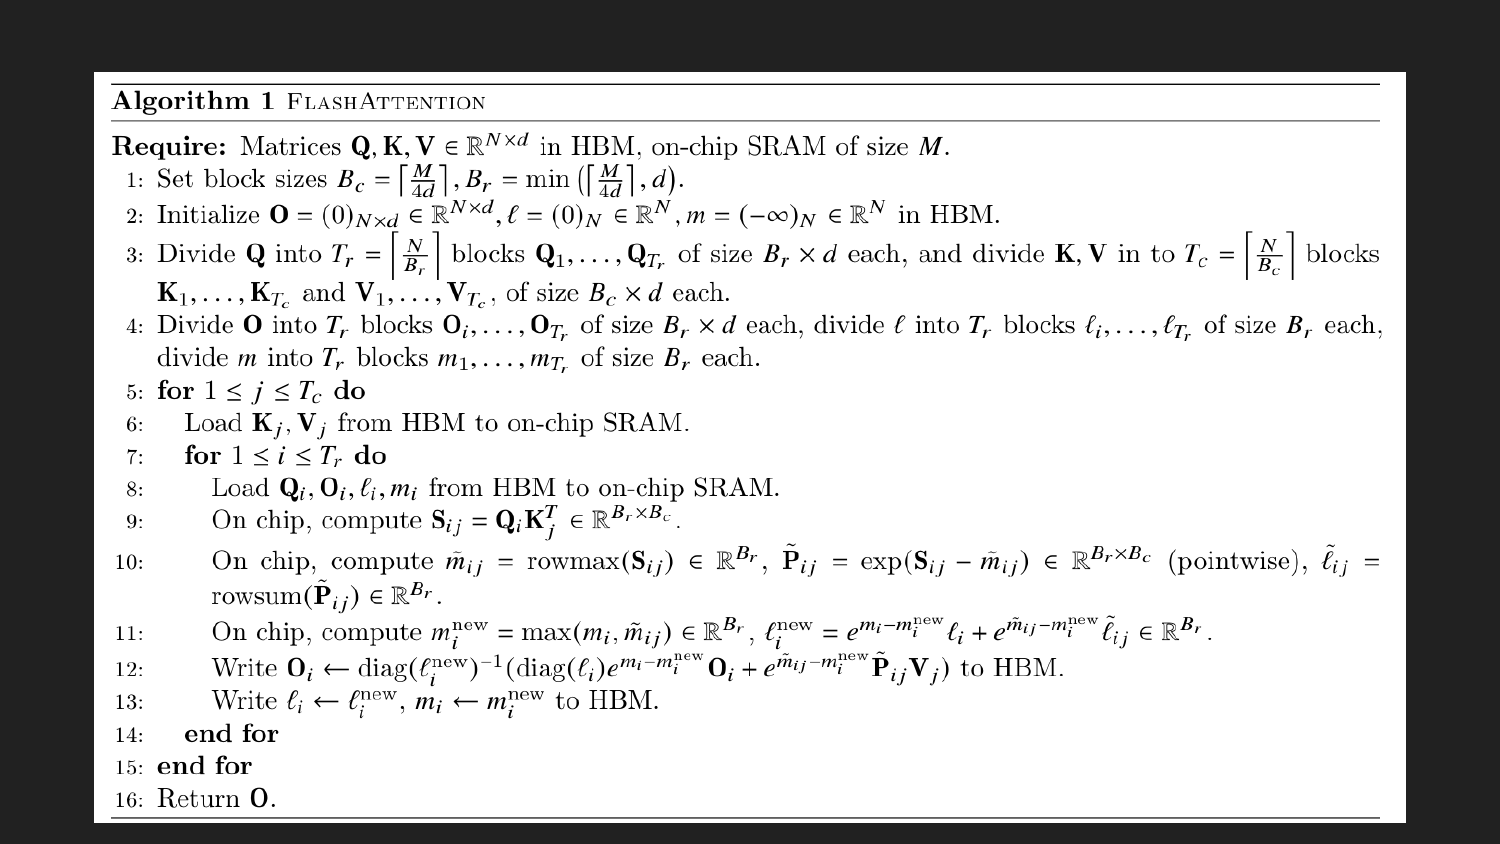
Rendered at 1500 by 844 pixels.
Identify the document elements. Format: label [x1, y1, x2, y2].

picture [94, 72, 1406, 823]
